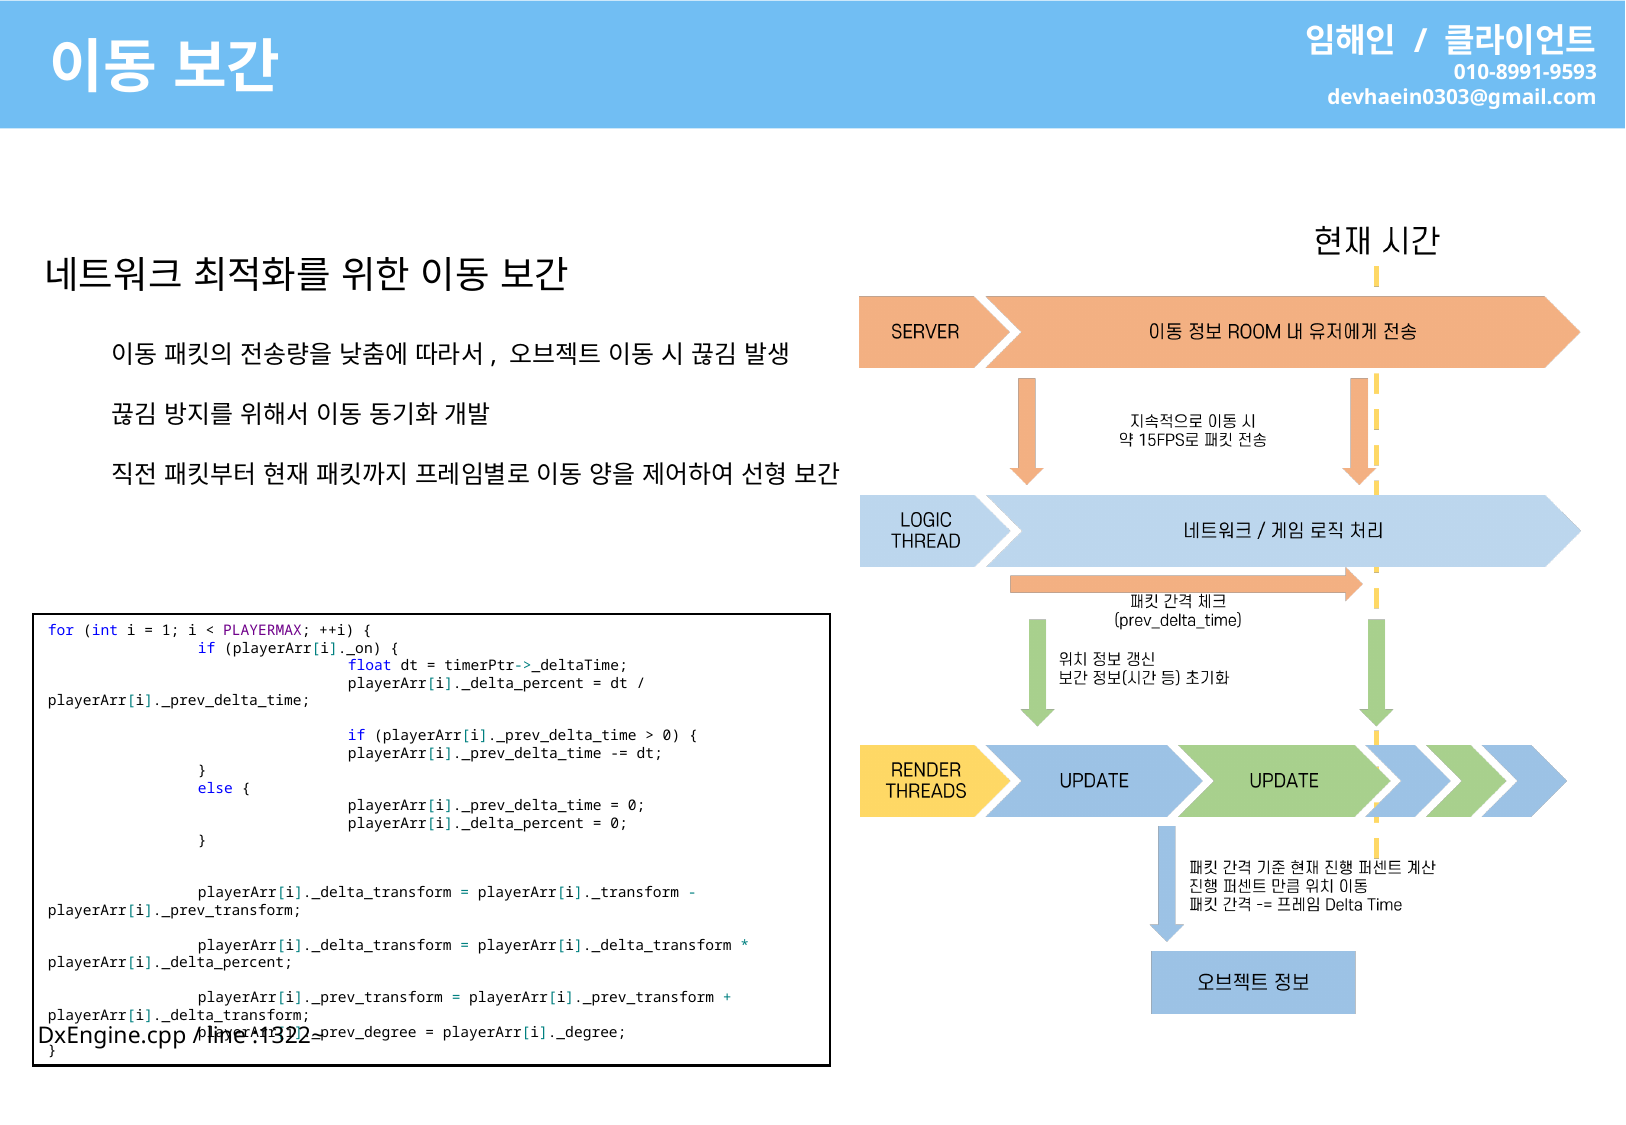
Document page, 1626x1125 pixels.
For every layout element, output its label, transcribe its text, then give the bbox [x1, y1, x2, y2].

text_box DxEngine.cpp / line :1322~ [22, 1013, 346, 1056]
text_box 이동 보간 [34, 21, 295, 107]
text_box 임해인 / 클라이언트 010-8991-9593 devhaein0303@gmail.com [1290, 11, 1612, 116]
text_box 이동 패킷의 전송량을 낮춤에 따라서, 오브젝트 이동 시 끊김 발생 끊김 방지를 위해서 이동 동기화 개발 직전 패킷부터 현재 패킷까지 프레임별로 이동 양을 제어하여 선형 보간 [96, 331, 857, 496]
text_box [0, 0, 1625, 129]
text_box for (int i = 1; i < PLAYERMAX; ++i) { if (playerArr[i]._on) { float dt = timerPtr->_deltaTime; playerArr[i]._delta_percent = dt / playerArr[i]._prev_delta_time; if (playerArr[i]._prev_delta_time > 0) { playerArr[i]._prev_delta_time -= dt; } else { playerArr[i]._prev_delta_time = 0; playerArr[i]._delta_percent = 0; } playerArr[i]._delta_transform = playerArr[i]._transform - playerArr[i]._prev_transform; playerArr[i]._delta_transform = playerArr[i]._delta_transform * playerArr[i]._delta_percent; playerArr[i]._prev_transform = playerArr[i]._prev_transform + playerArr[i]._delta_transform; playerArr[i]._prev_degree = playerArr[i]._degree; } [32, 613, 831, 1067]
text_box 네트워크 최적화를 위한 이동 보간 [29, 244, 585, 304]
picture [859, 214, 1581, 1014]
